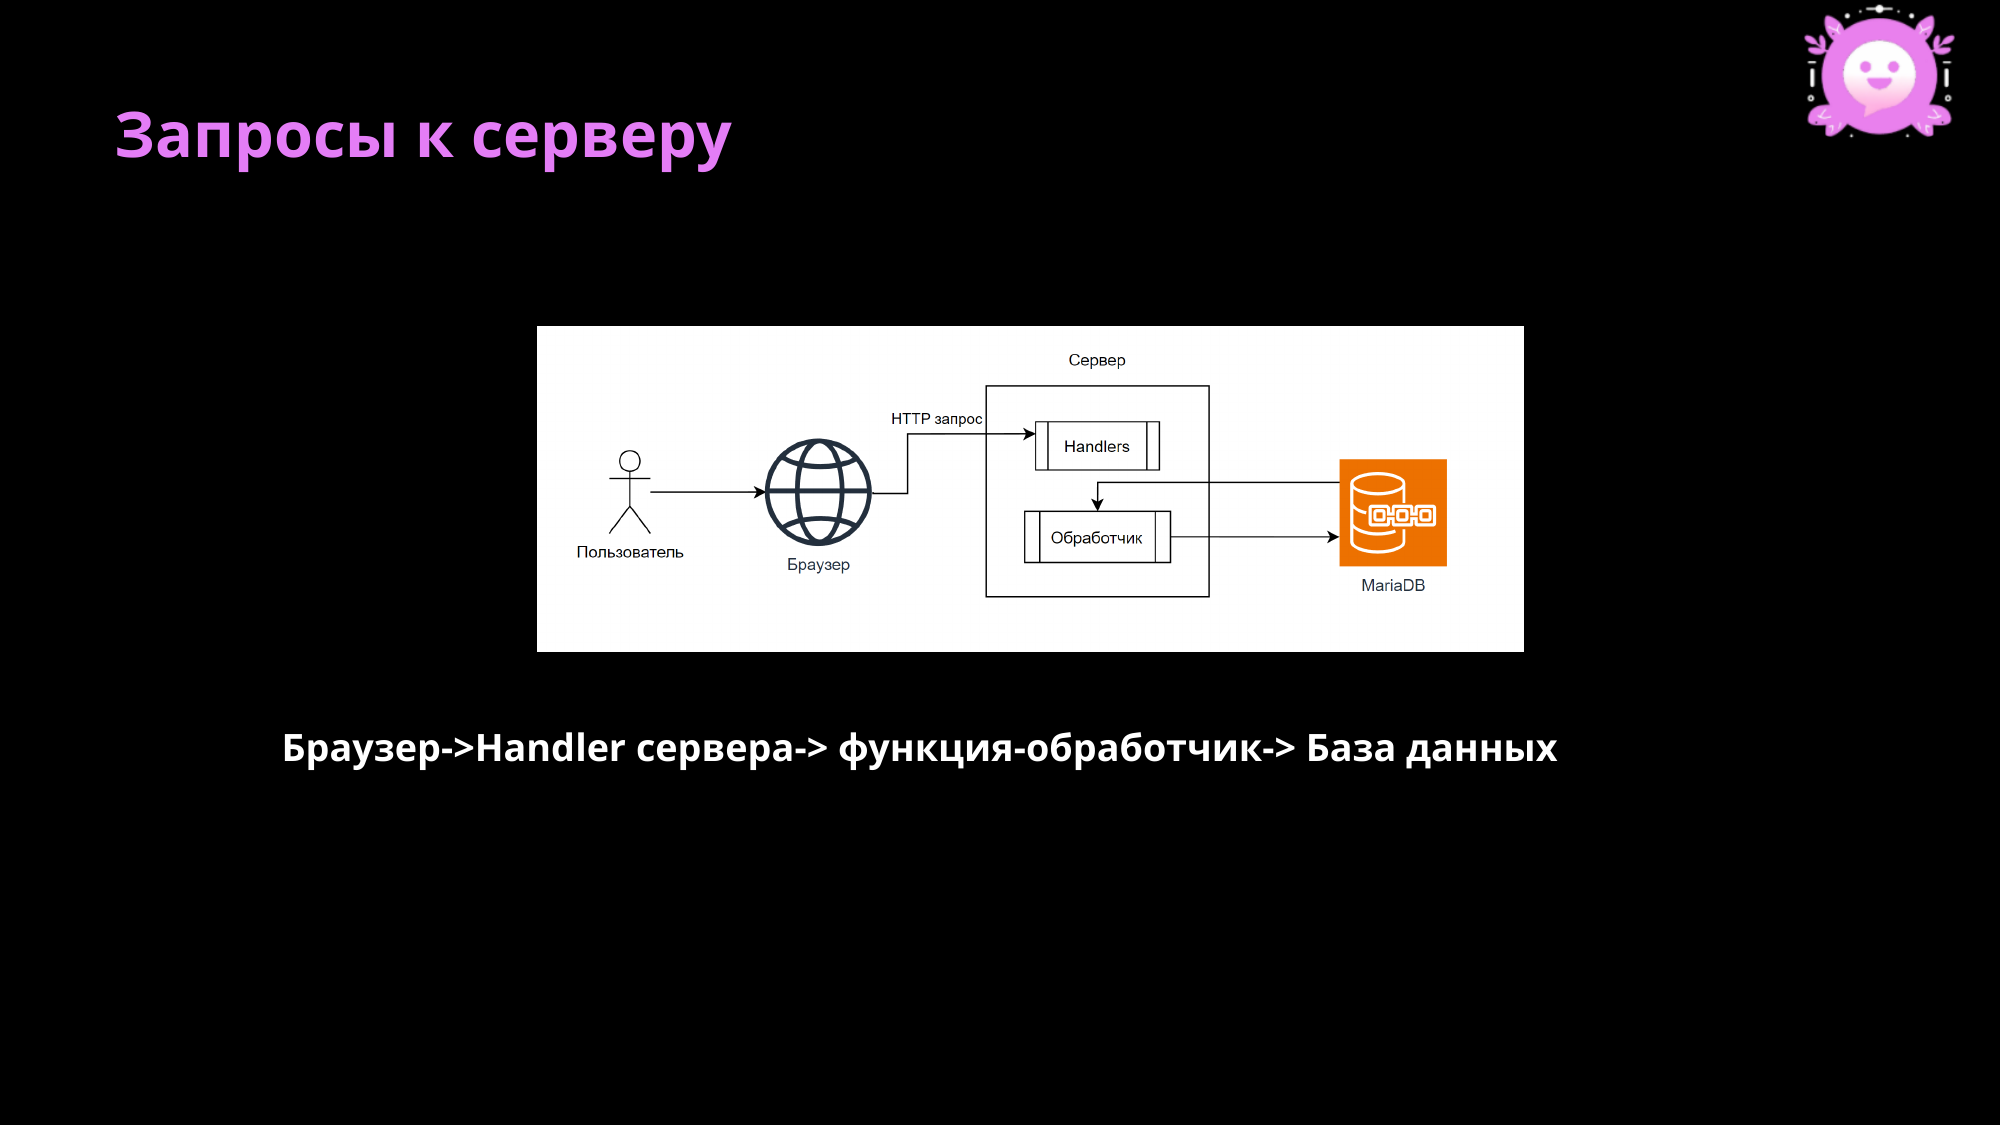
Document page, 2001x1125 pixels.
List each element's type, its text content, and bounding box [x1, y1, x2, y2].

text_box Браузер->Handler сервера-> функция-обработчик-> База данных [266, 723, 2000, 877]
picture [1759, 0, 2000, 143]
text_box Запросы к серверу [100, 99, 1073, 234]
picture [537, 326, 1524, 652]
